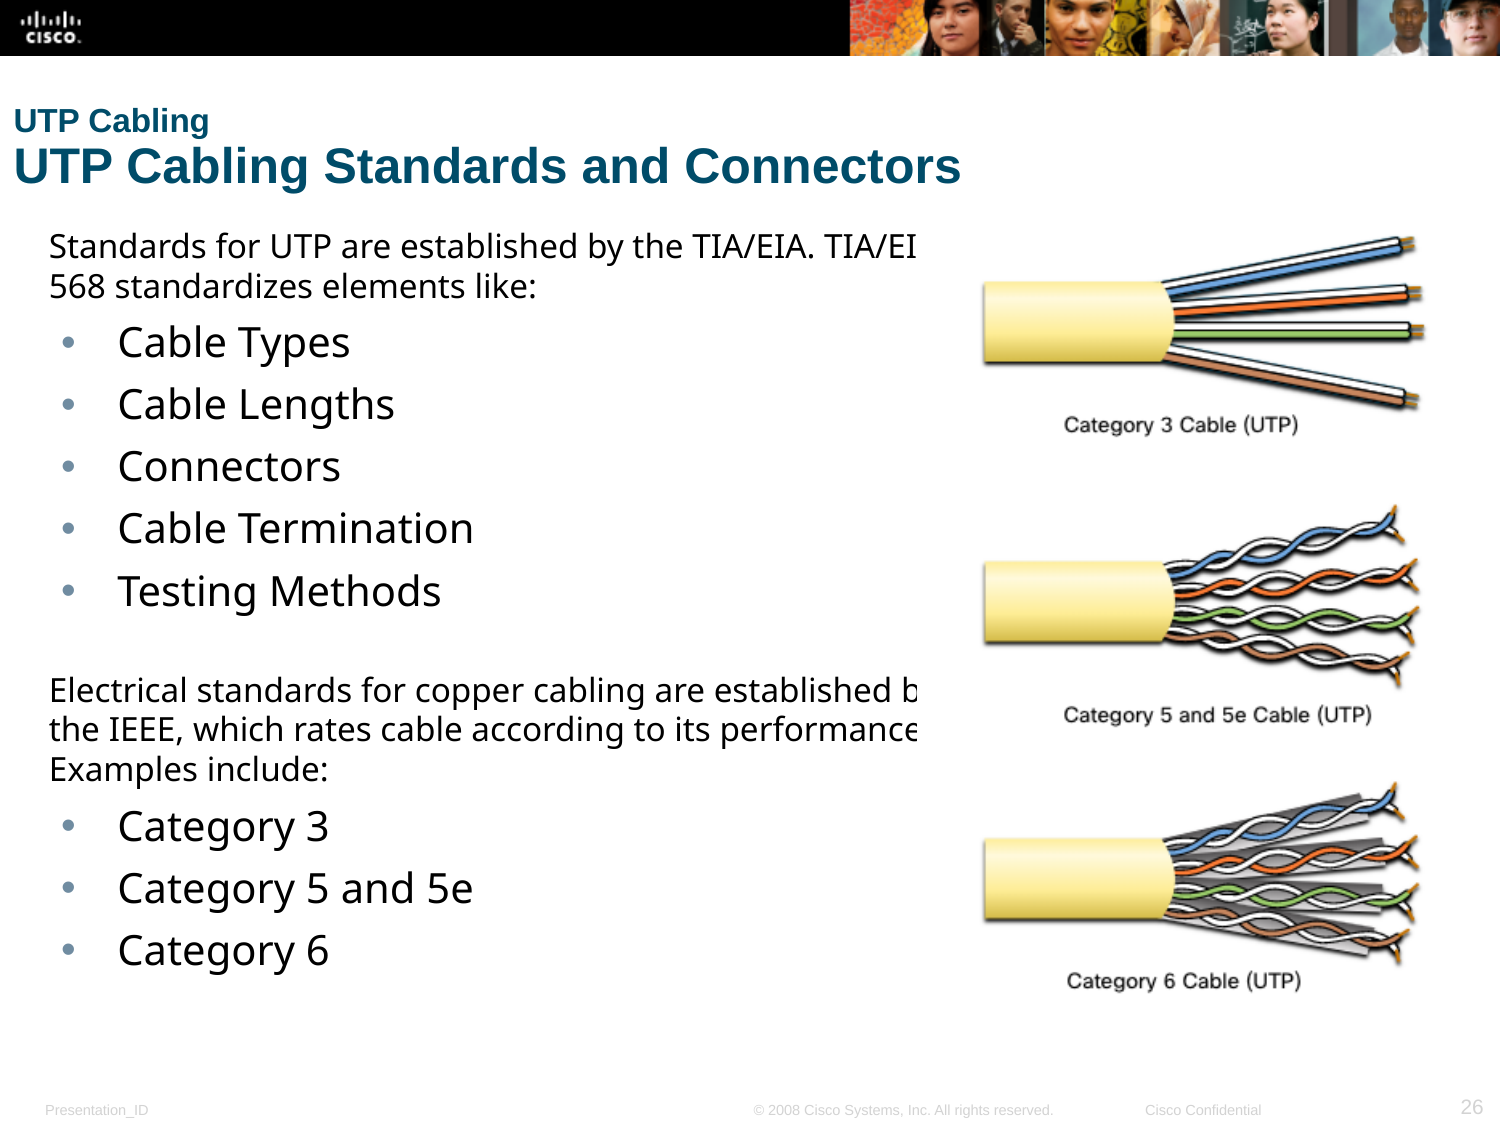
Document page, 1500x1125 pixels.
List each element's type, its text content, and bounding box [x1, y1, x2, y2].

picture [0, 0, 1500, 56]
title UTP Cabling UTP Cabling Standards and Connectors [0, 80, 981, 201]
picture [917, 200, 1450, 1020]
list Standards for UTP are established by the TIA/EIA. TIA/EIA-568 standardizes elements like: Cable Types Cable Lengths Connectors Cable Termination Testing Methods Electrical standards for copper cabling are established by the IEEE, which rates cable according to its performance. Examples include: Category 3 Category 5 and 5e Category 6 [34, 217, 912, 821]
